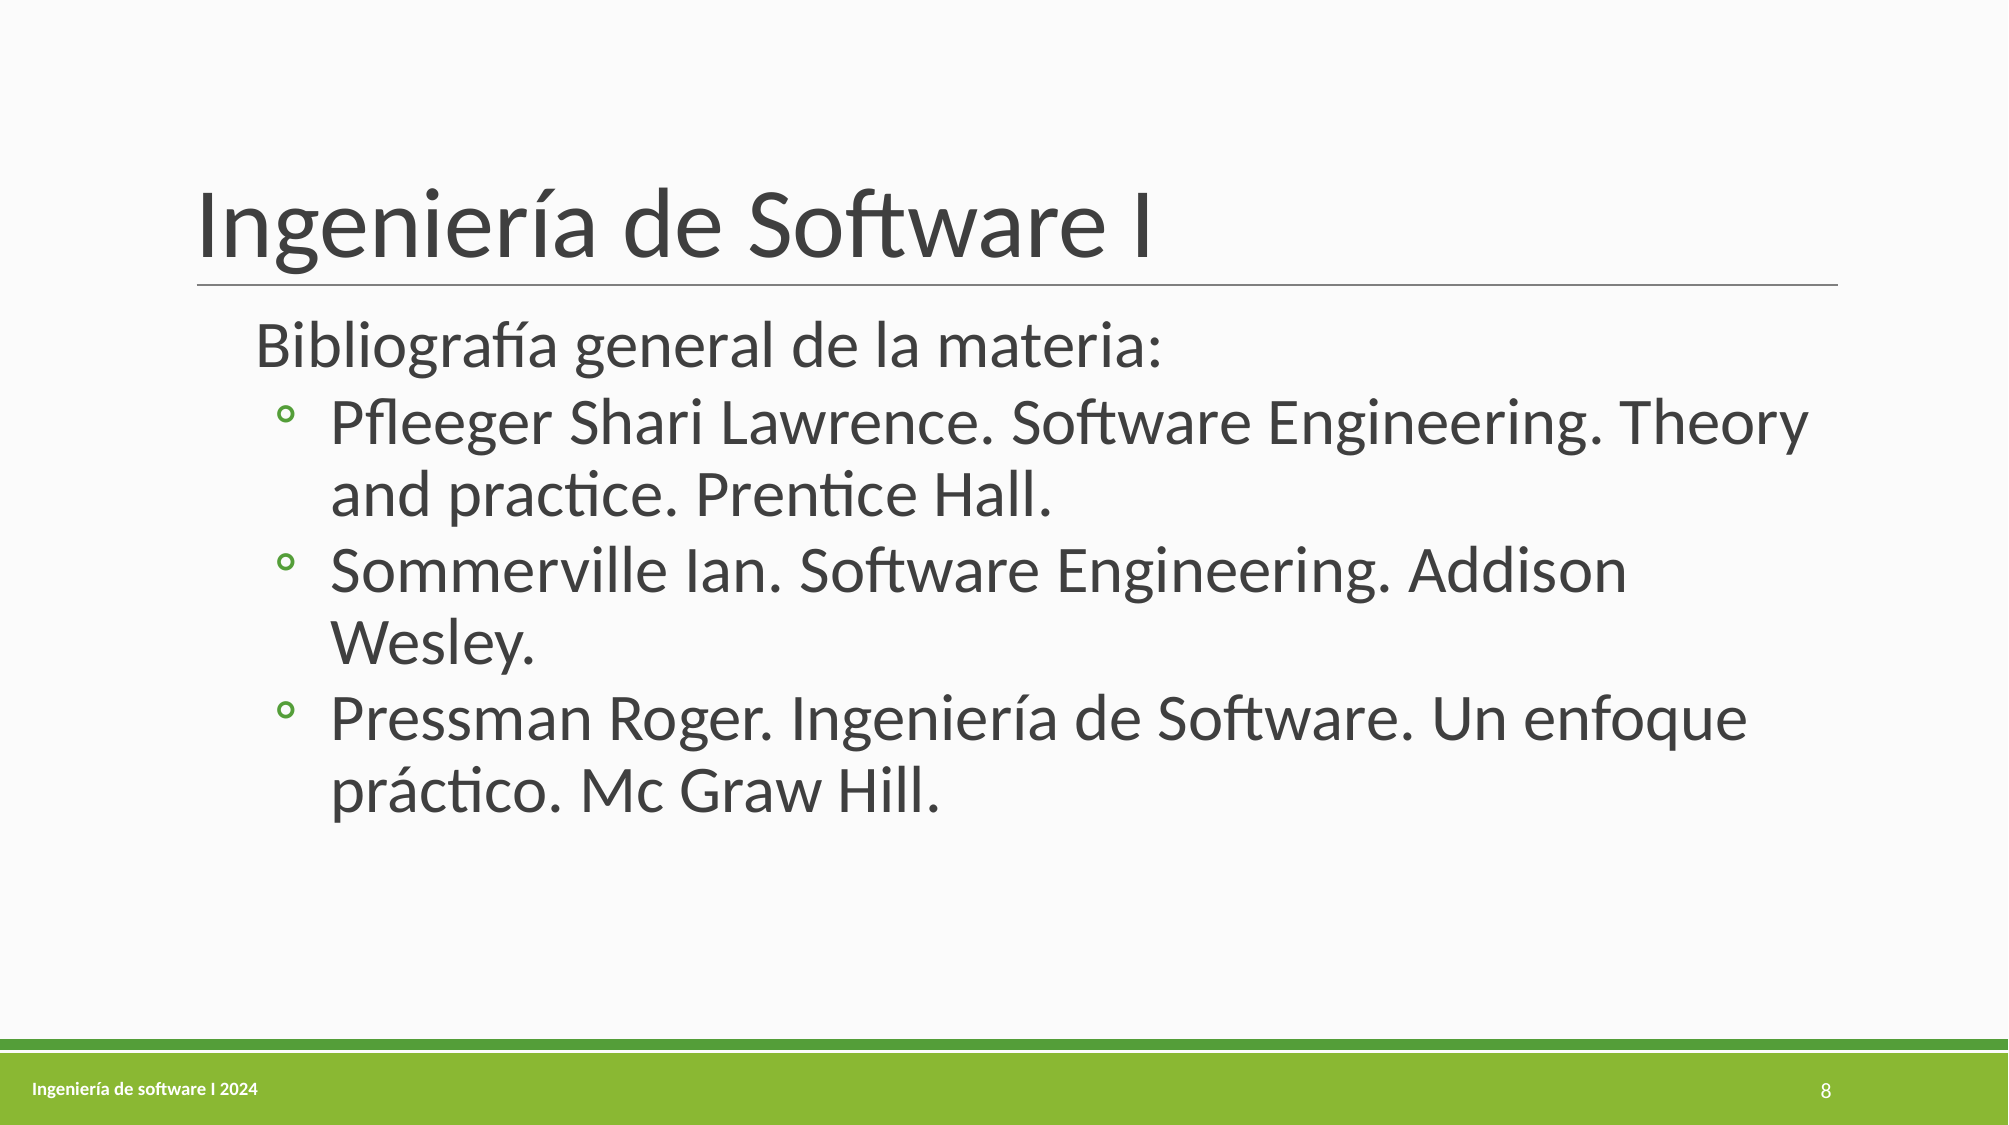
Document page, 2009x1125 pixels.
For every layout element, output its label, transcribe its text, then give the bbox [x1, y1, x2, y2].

title Ingeniería de Software I [180, 47, 1838, 285]
list Bibliografía general de la materia: Pfleeger Shari Lawrence. Software Engineering. Theory and practice. Prentice Hall. Sommerville Ian. Software Engineering. Addison Wesley. Pressman Roger. Ingeniería de Software. Un enfoque práctico. Mc Graw Hill. [180, 302, 1838, 963]
slide_number 8 [1630, 1059, 1847, 1120]
